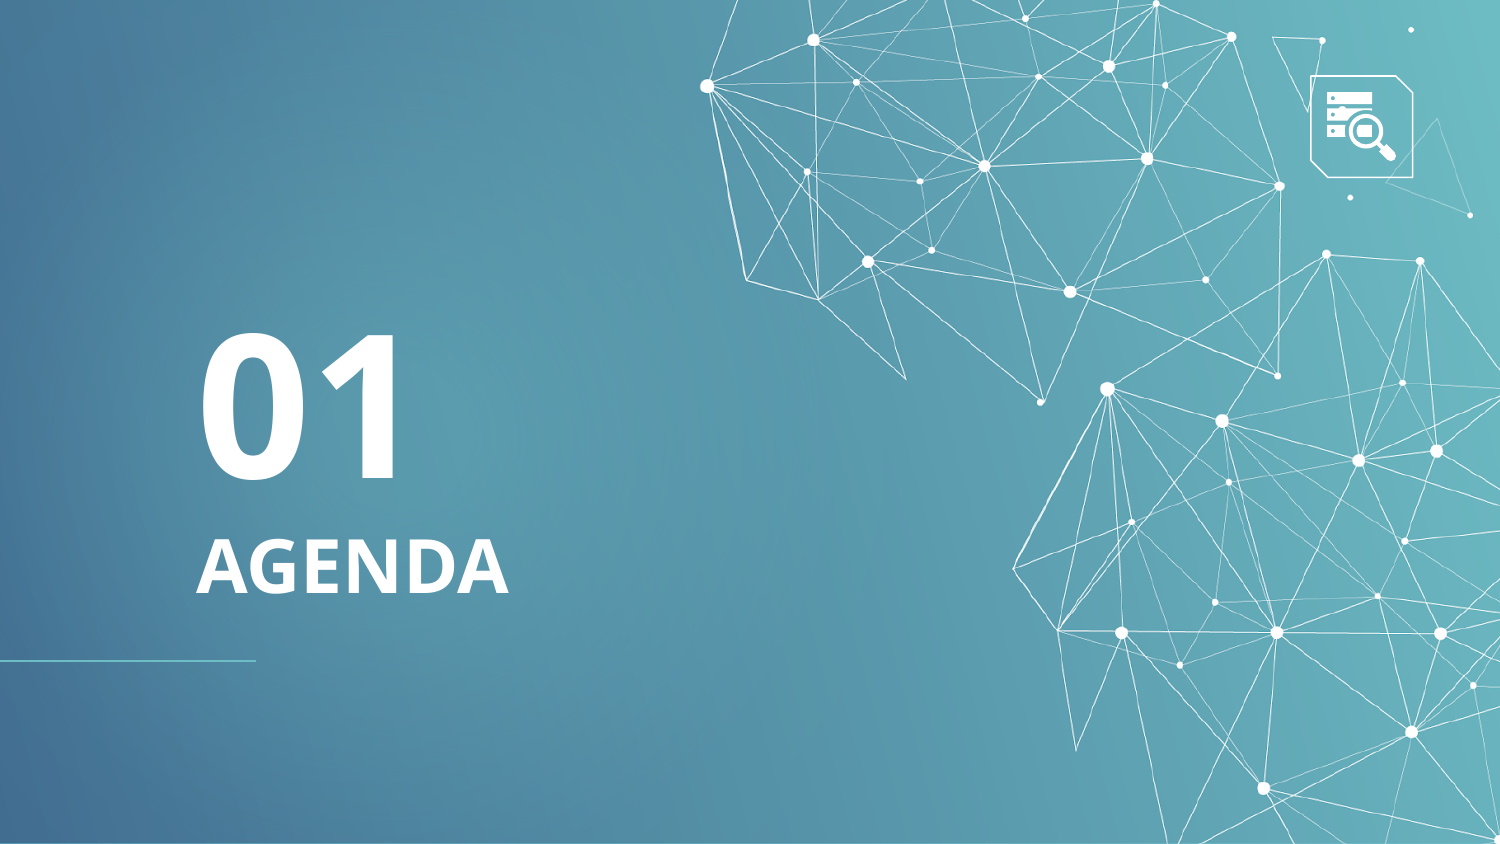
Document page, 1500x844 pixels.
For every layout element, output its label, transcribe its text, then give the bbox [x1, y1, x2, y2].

title 01 AGENDA [181, 381, 1147, 505]
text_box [1326, 91, 1397, 162]
text_box [1310, 76, 1413, 178]
picture [0, 0, 1500, 844]
